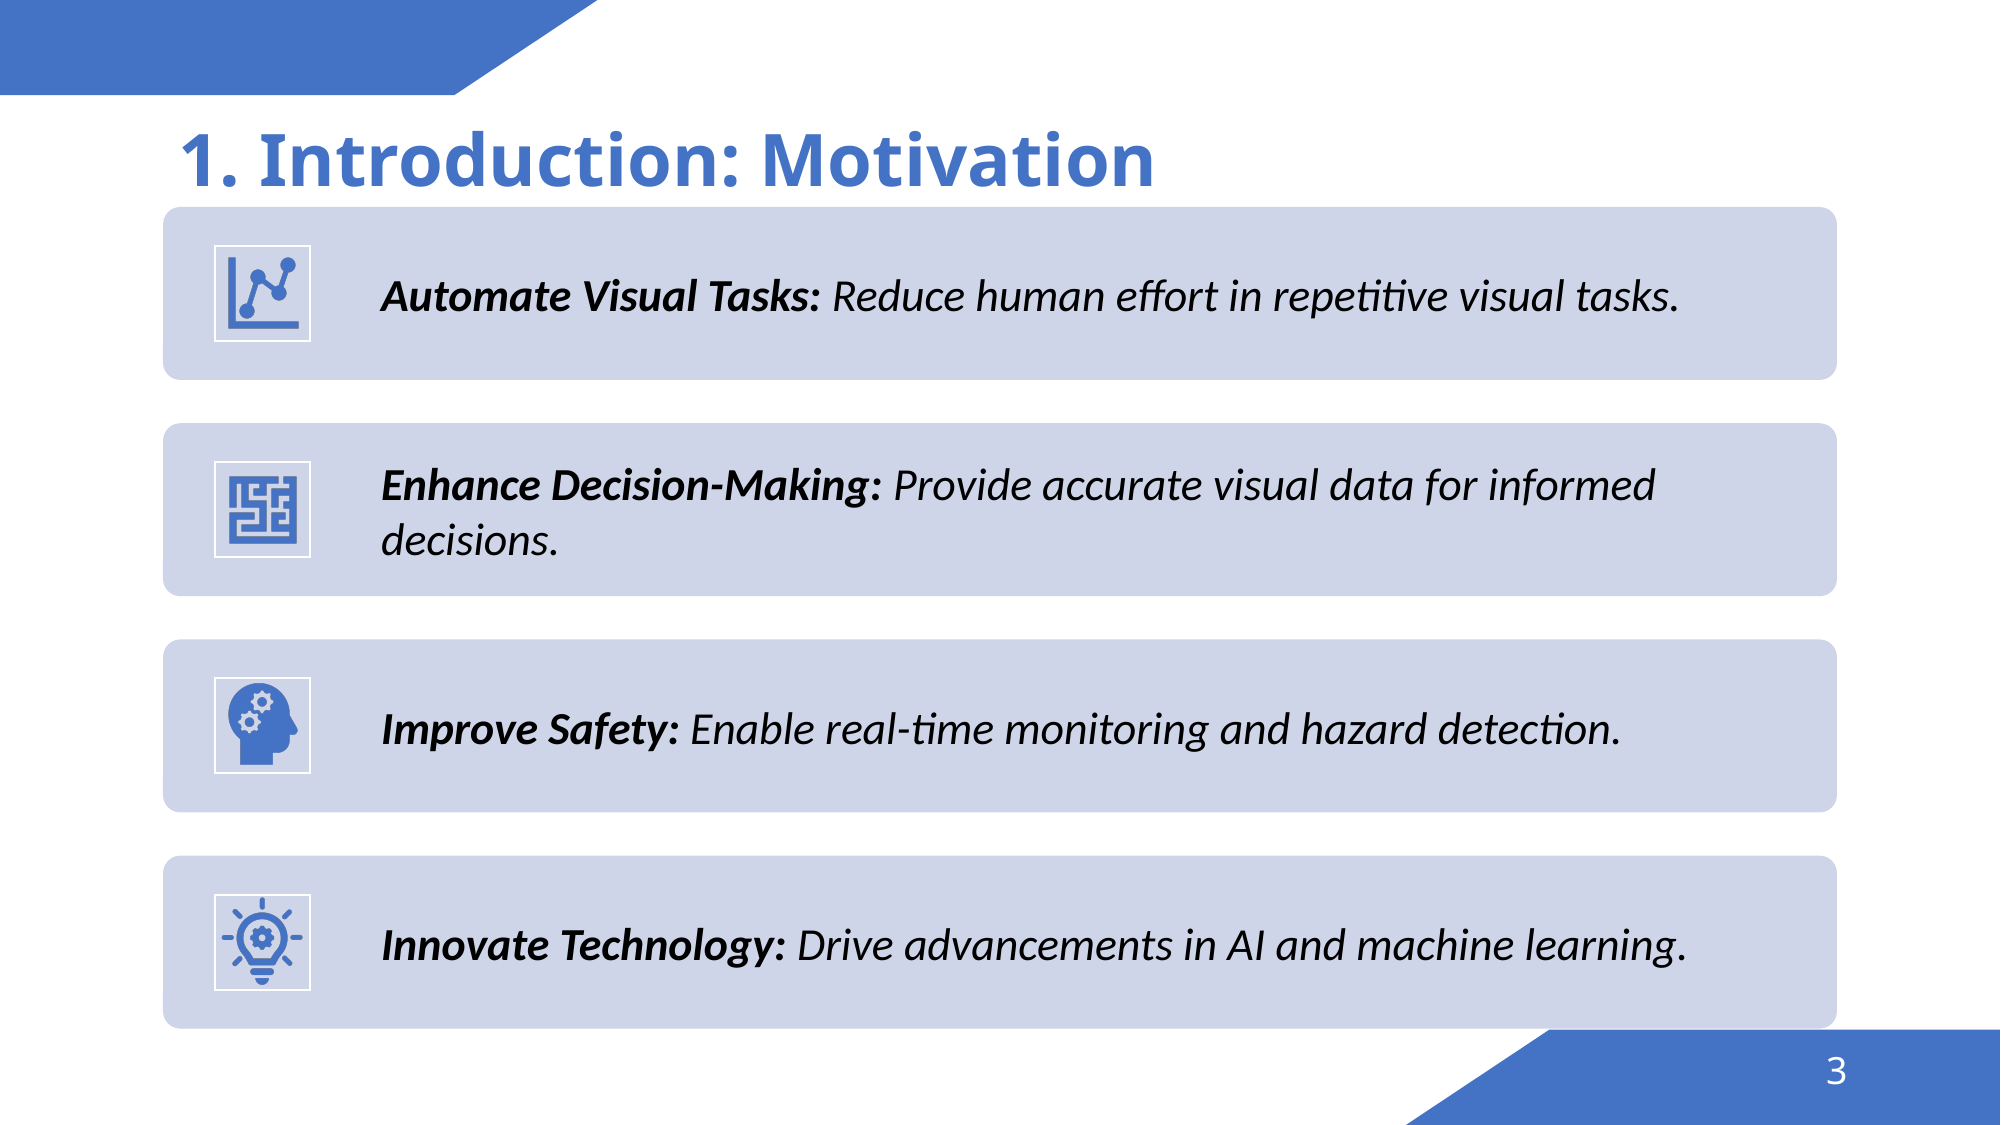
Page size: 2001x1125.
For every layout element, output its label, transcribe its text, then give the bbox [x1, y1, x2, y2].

slide_number 3 [1412, 1042, 1863, 1103]
text_box [0, 0, 600, 97]
text_box [1404, 1028, 2000, 1125]
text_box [163, 205, 1837, 1030]
title 1. Introduction: Motivation [163, 115, 1561, 205]
